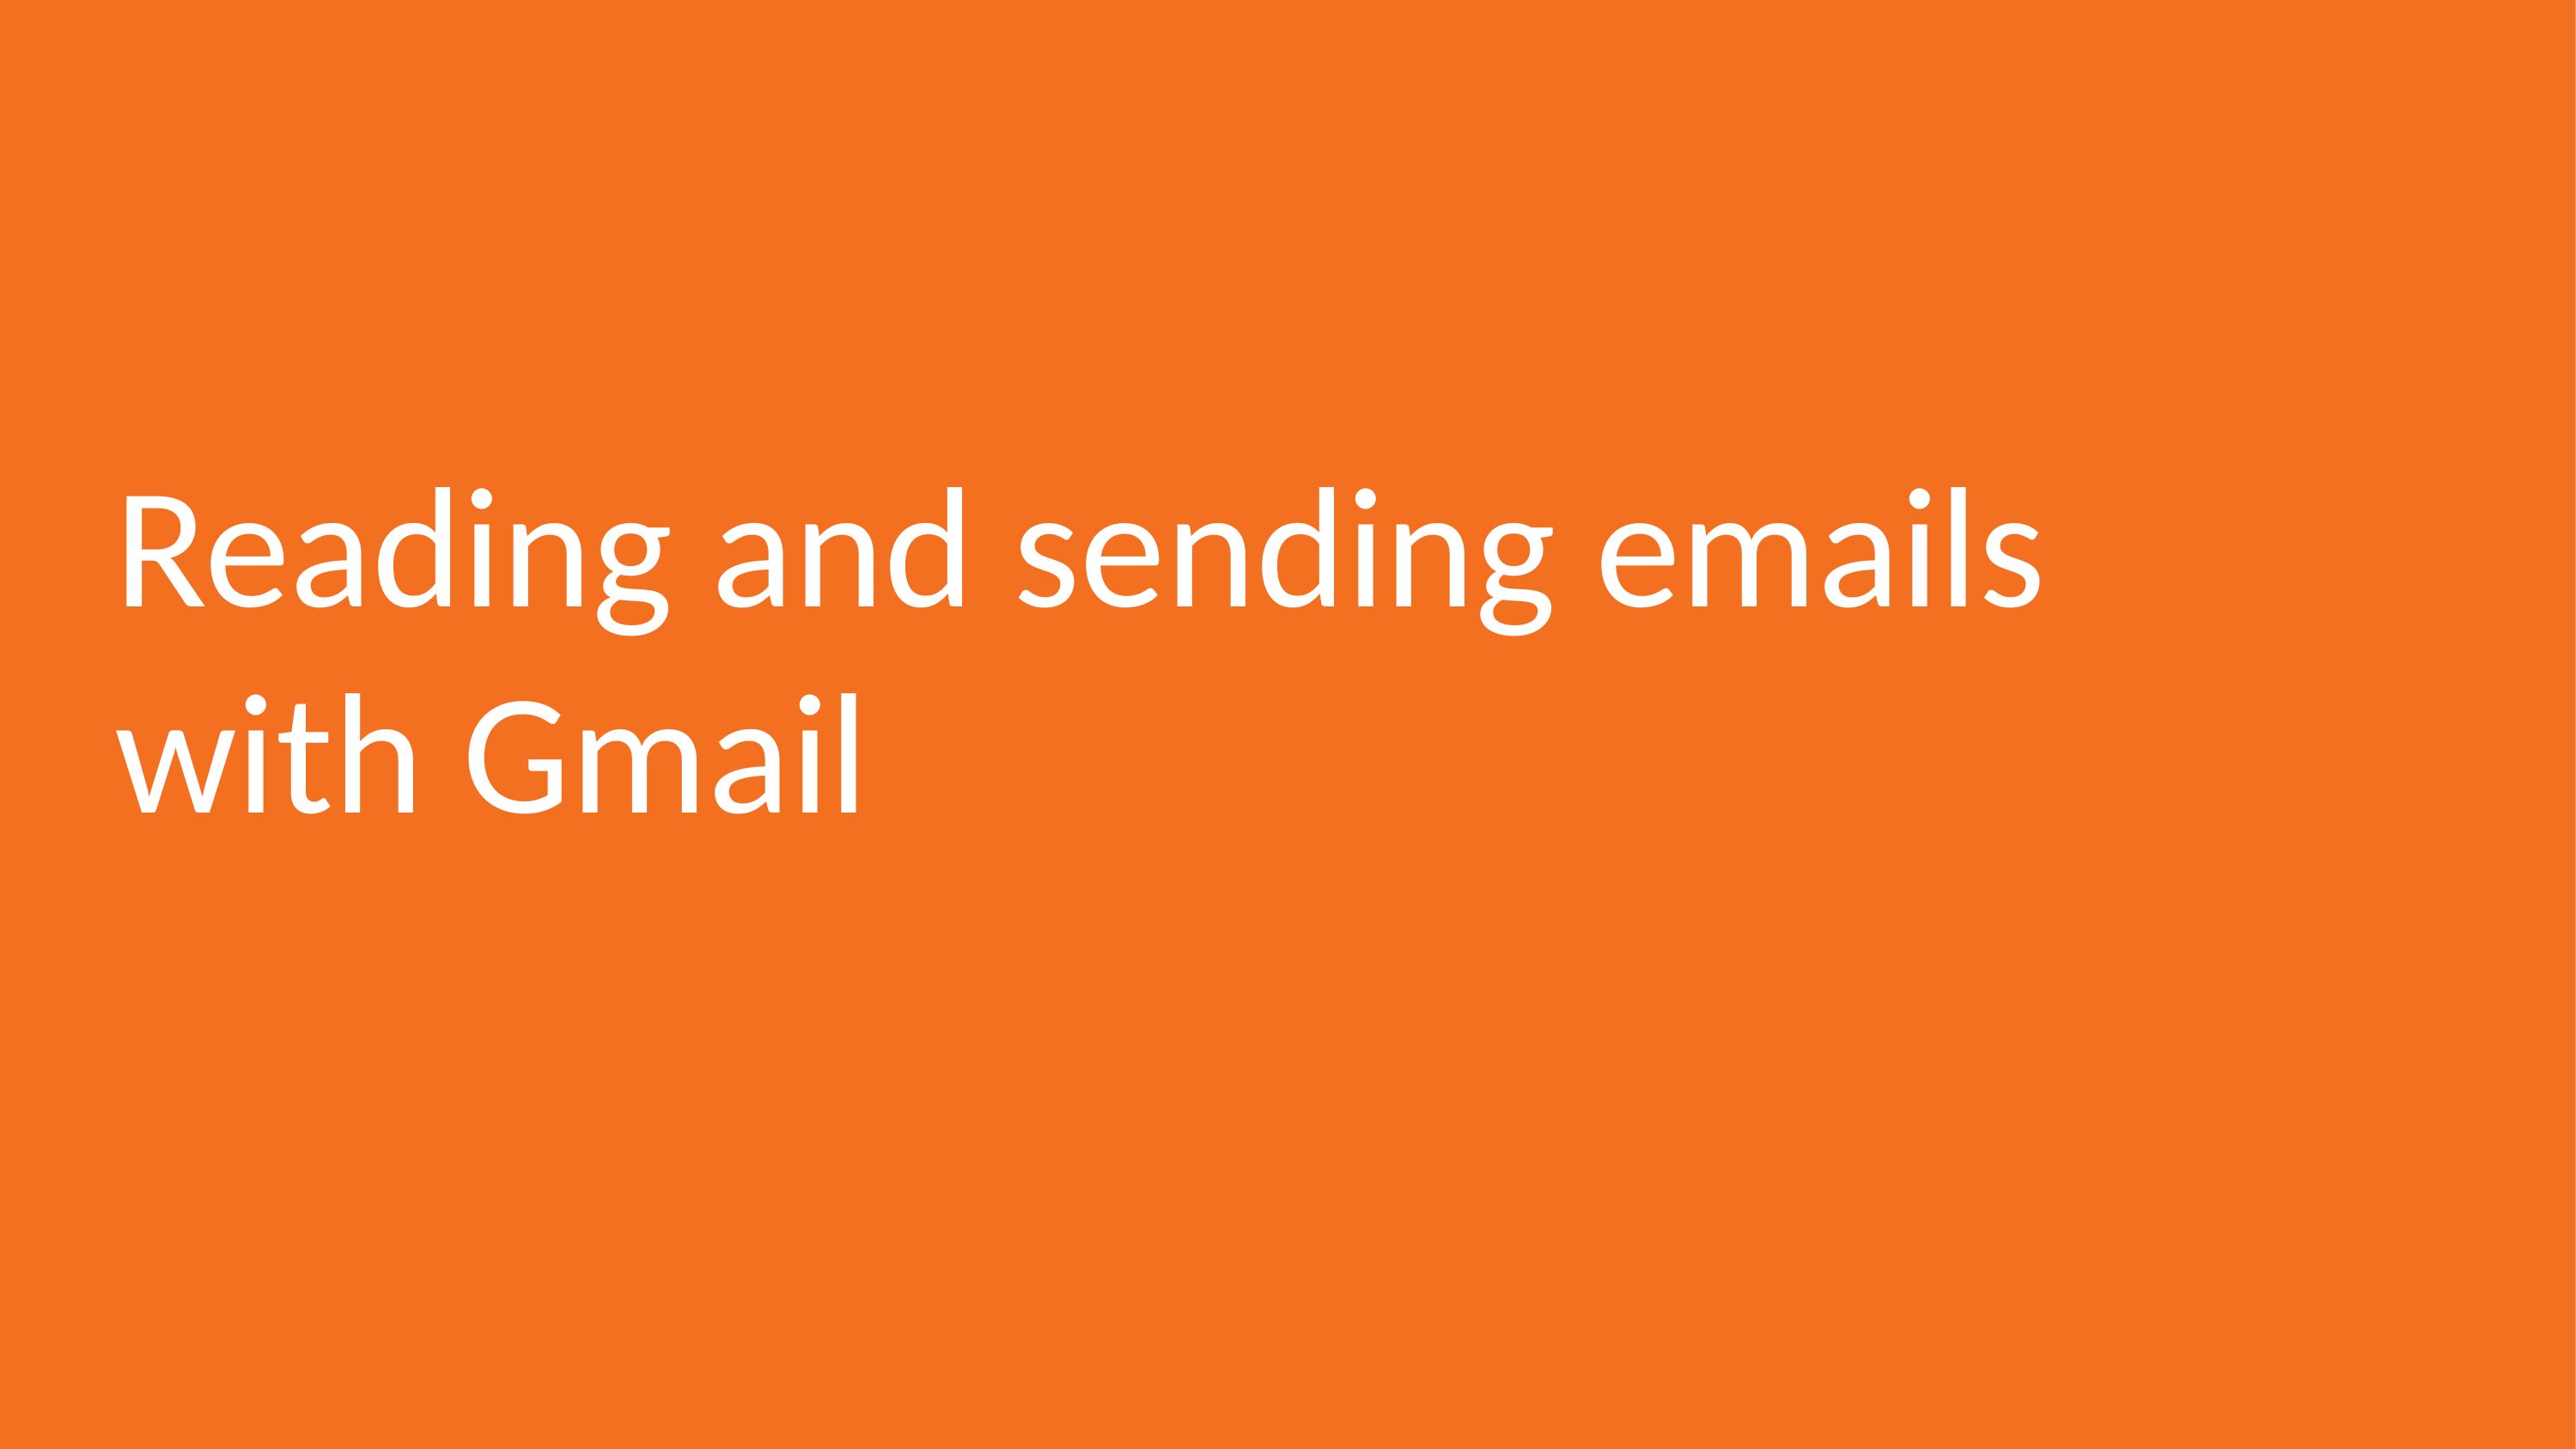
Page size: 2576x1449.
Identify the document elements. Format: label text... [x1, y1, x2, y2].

title Reading and sending emails with Gmail [88, 478, 2366, 874]
